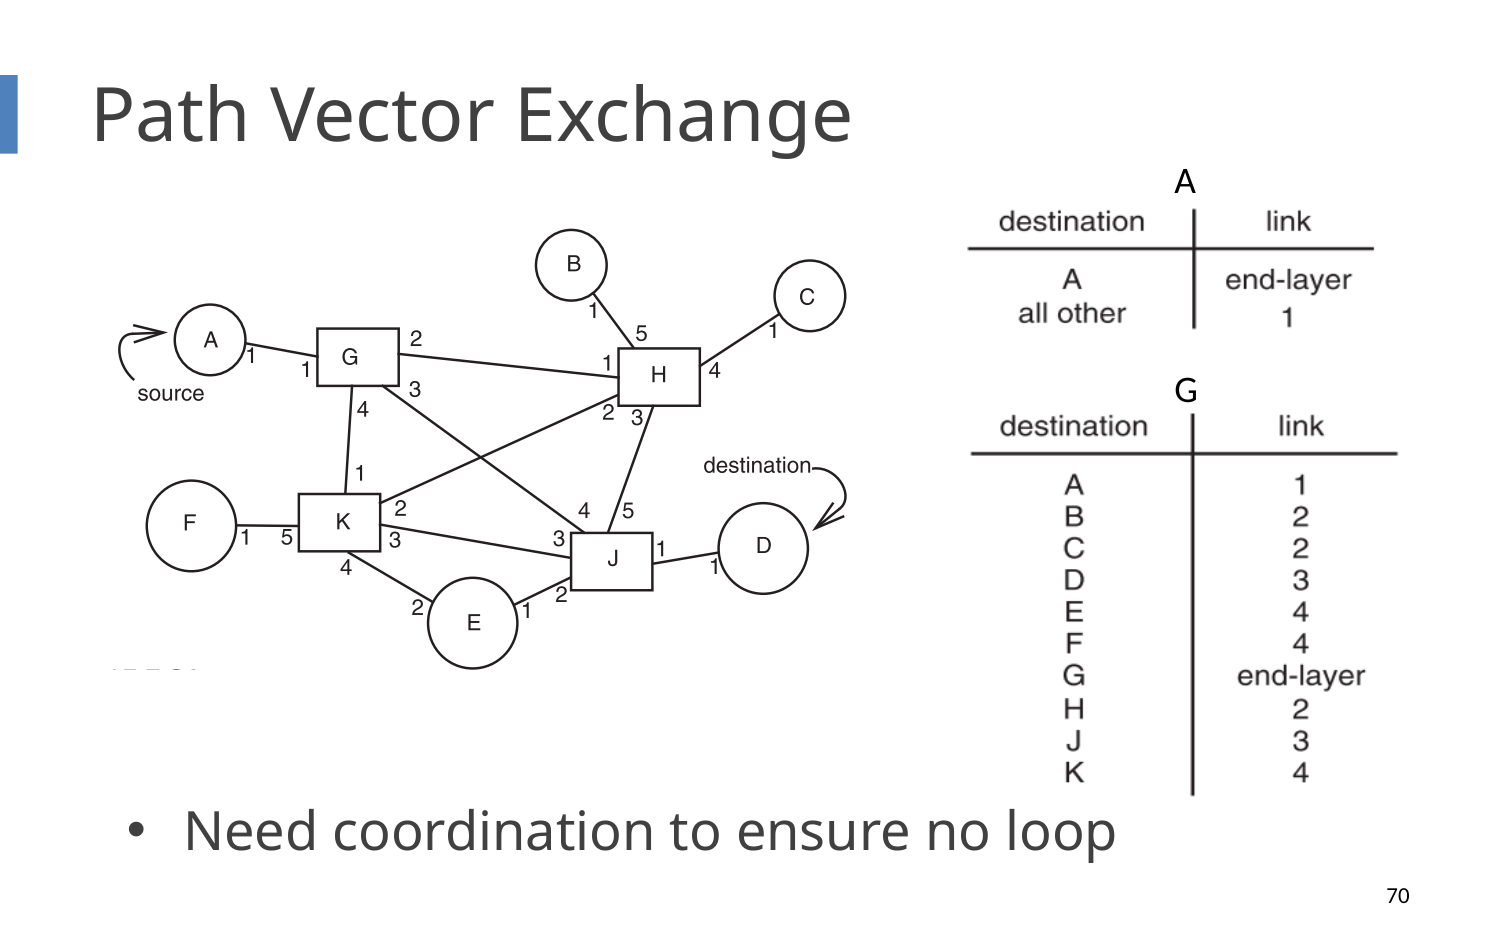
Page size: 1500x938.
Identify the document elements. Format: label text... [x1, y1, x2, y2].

picture [962, 191, 1385, 342]
title Path Vector Exchange [75, 37, 1425, 186]
list Need coordination to ensure no loop [111, 775, 1438, 896]
picture [113, 226, 858, 670]
text_box A [1162, 150, 1253, 190]
text_box G [1162, 358, 1253, 405]
picture [962, 406, 1412, 800]
slide_number 70 [1074, 896, 1425, 919]
